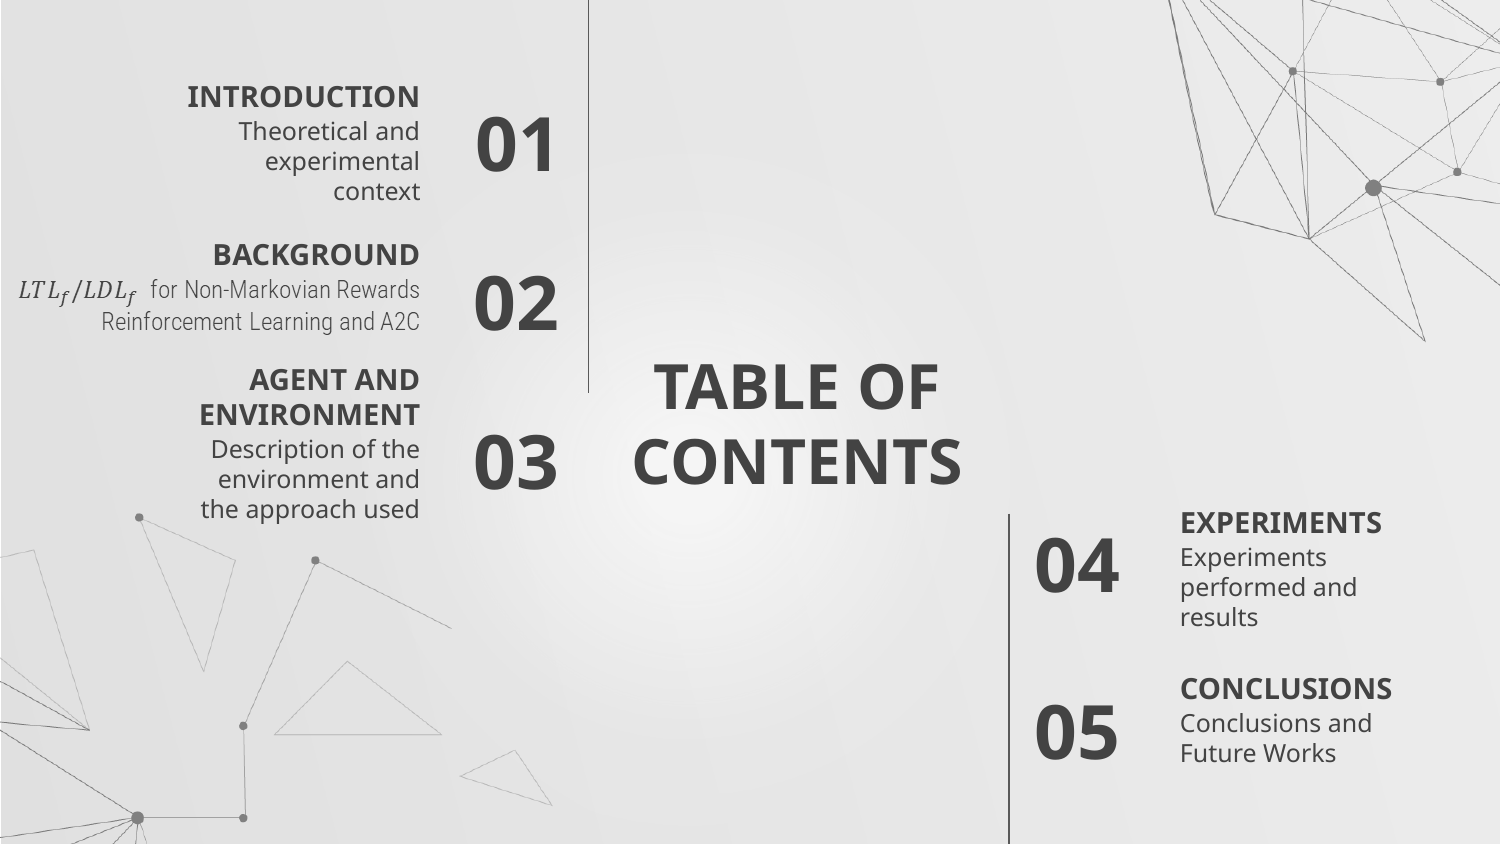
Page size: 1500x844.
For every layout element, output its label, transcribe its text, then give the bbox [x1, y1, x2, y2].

title 04 [1019, 514, 1165, 610]
title 03 [436, 412, 575, 508]
title BACKGROUND [111, 191, 436, 259]
title TABLE OF CONTENTS [603, 344, 993, 500]
subtitle Theoretical and experimental context [160, 100, 436, 191]
subtitle [0, 259, 436, 353]
picture [0, 0, 1500, 844]
subtitle Conclusions and Future Works [1165, 692, 1440, 787]
title EXPERIMENTS [1165, 459, 1489, 554]
title INTRODUCTION [111, 33, 436, 128]
title 01 [395, 93, 577, 189]
subtitle Description of the environment and the approach used [160, 418, 436, 513]
title 05 [1019, 682, 1165, 777]
title CONCLUSIONS [1165, 625, 1489, 720]
title 02 [436, 252, 575, 348]
title AGENT AND ENVIRONMENT [7, 351, 436, 446]
subtitle Experiments performed and results [1165, 526, 1440, 621]
